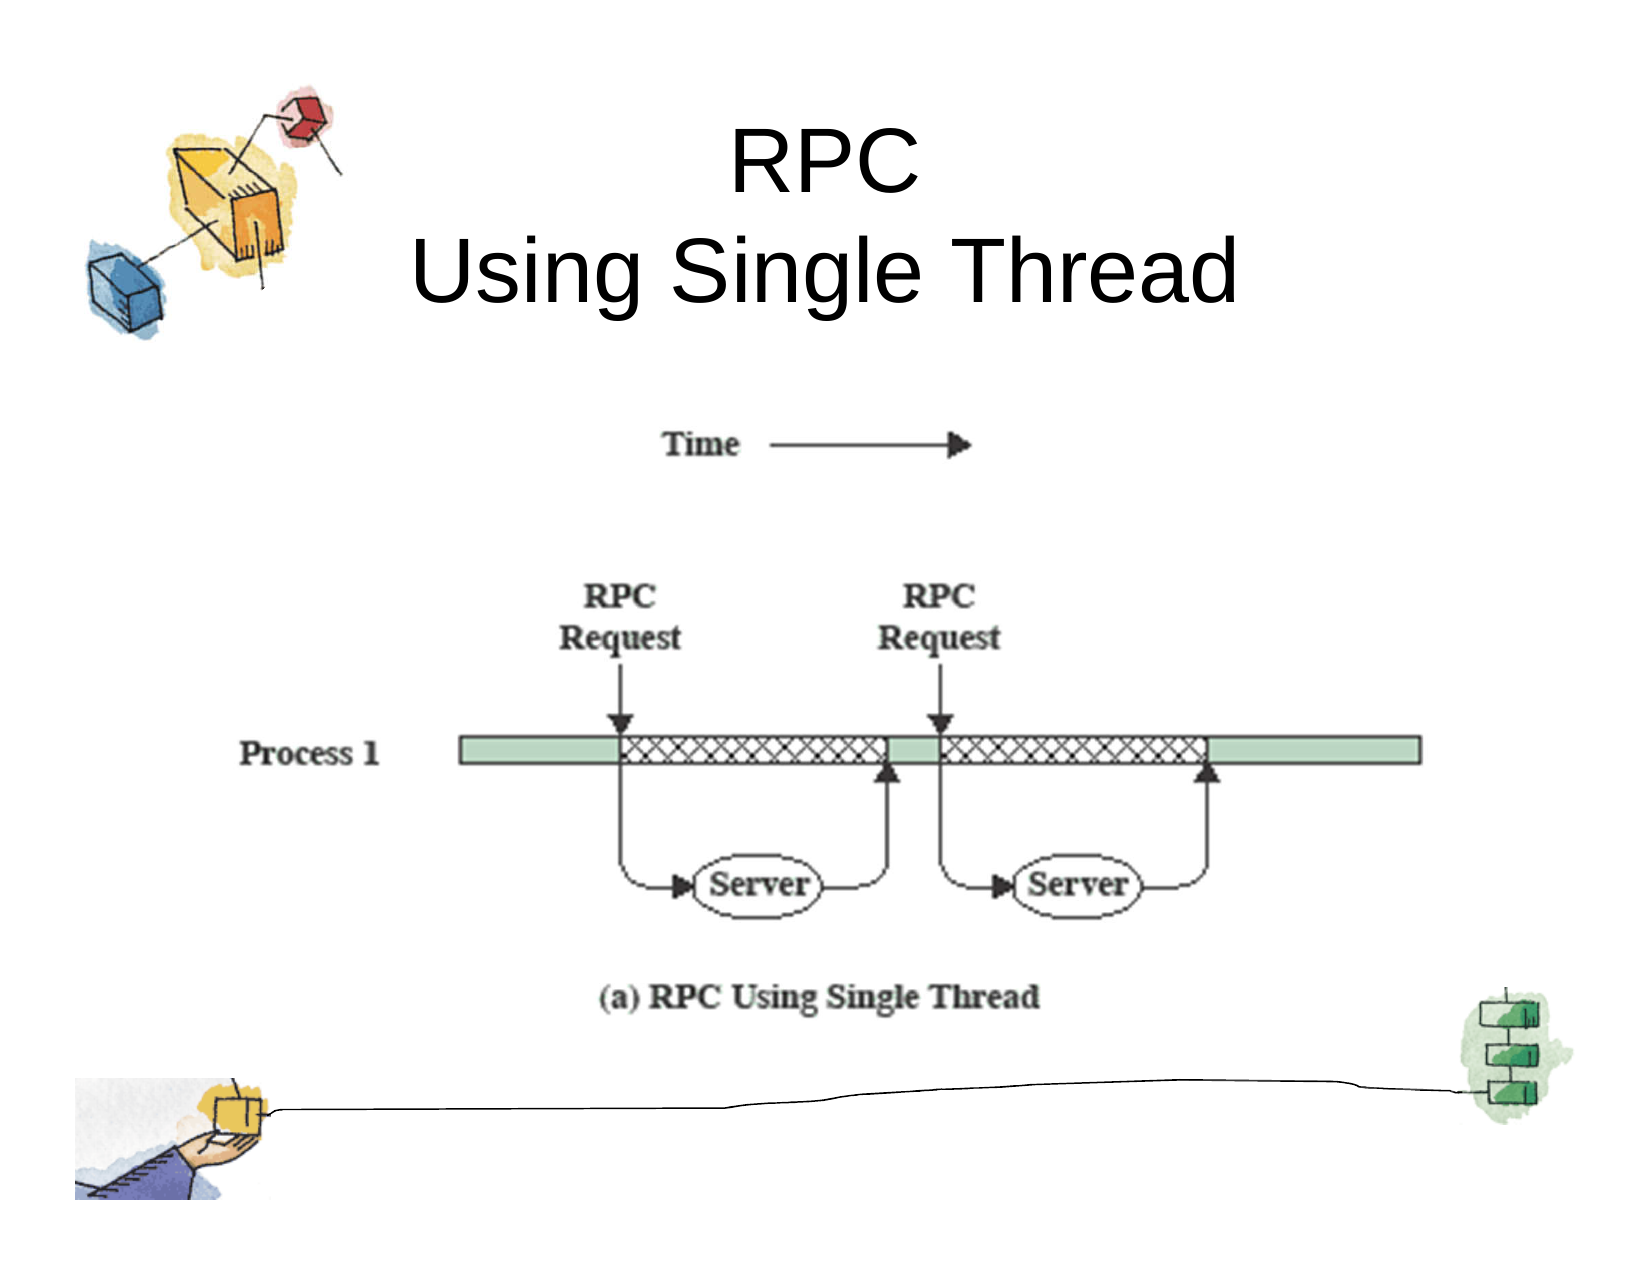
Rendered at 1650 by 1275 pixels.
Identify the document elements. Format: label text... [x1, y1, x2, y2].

text_box RPC Using Single Thread [408, 99, 1242, 322]
picture [75, 1078, 271, 1200]
picture [1458, 987, 1575, 1125]
picture [75, 74, 390, 393]
picture [134, 399, 1451, 1074]
